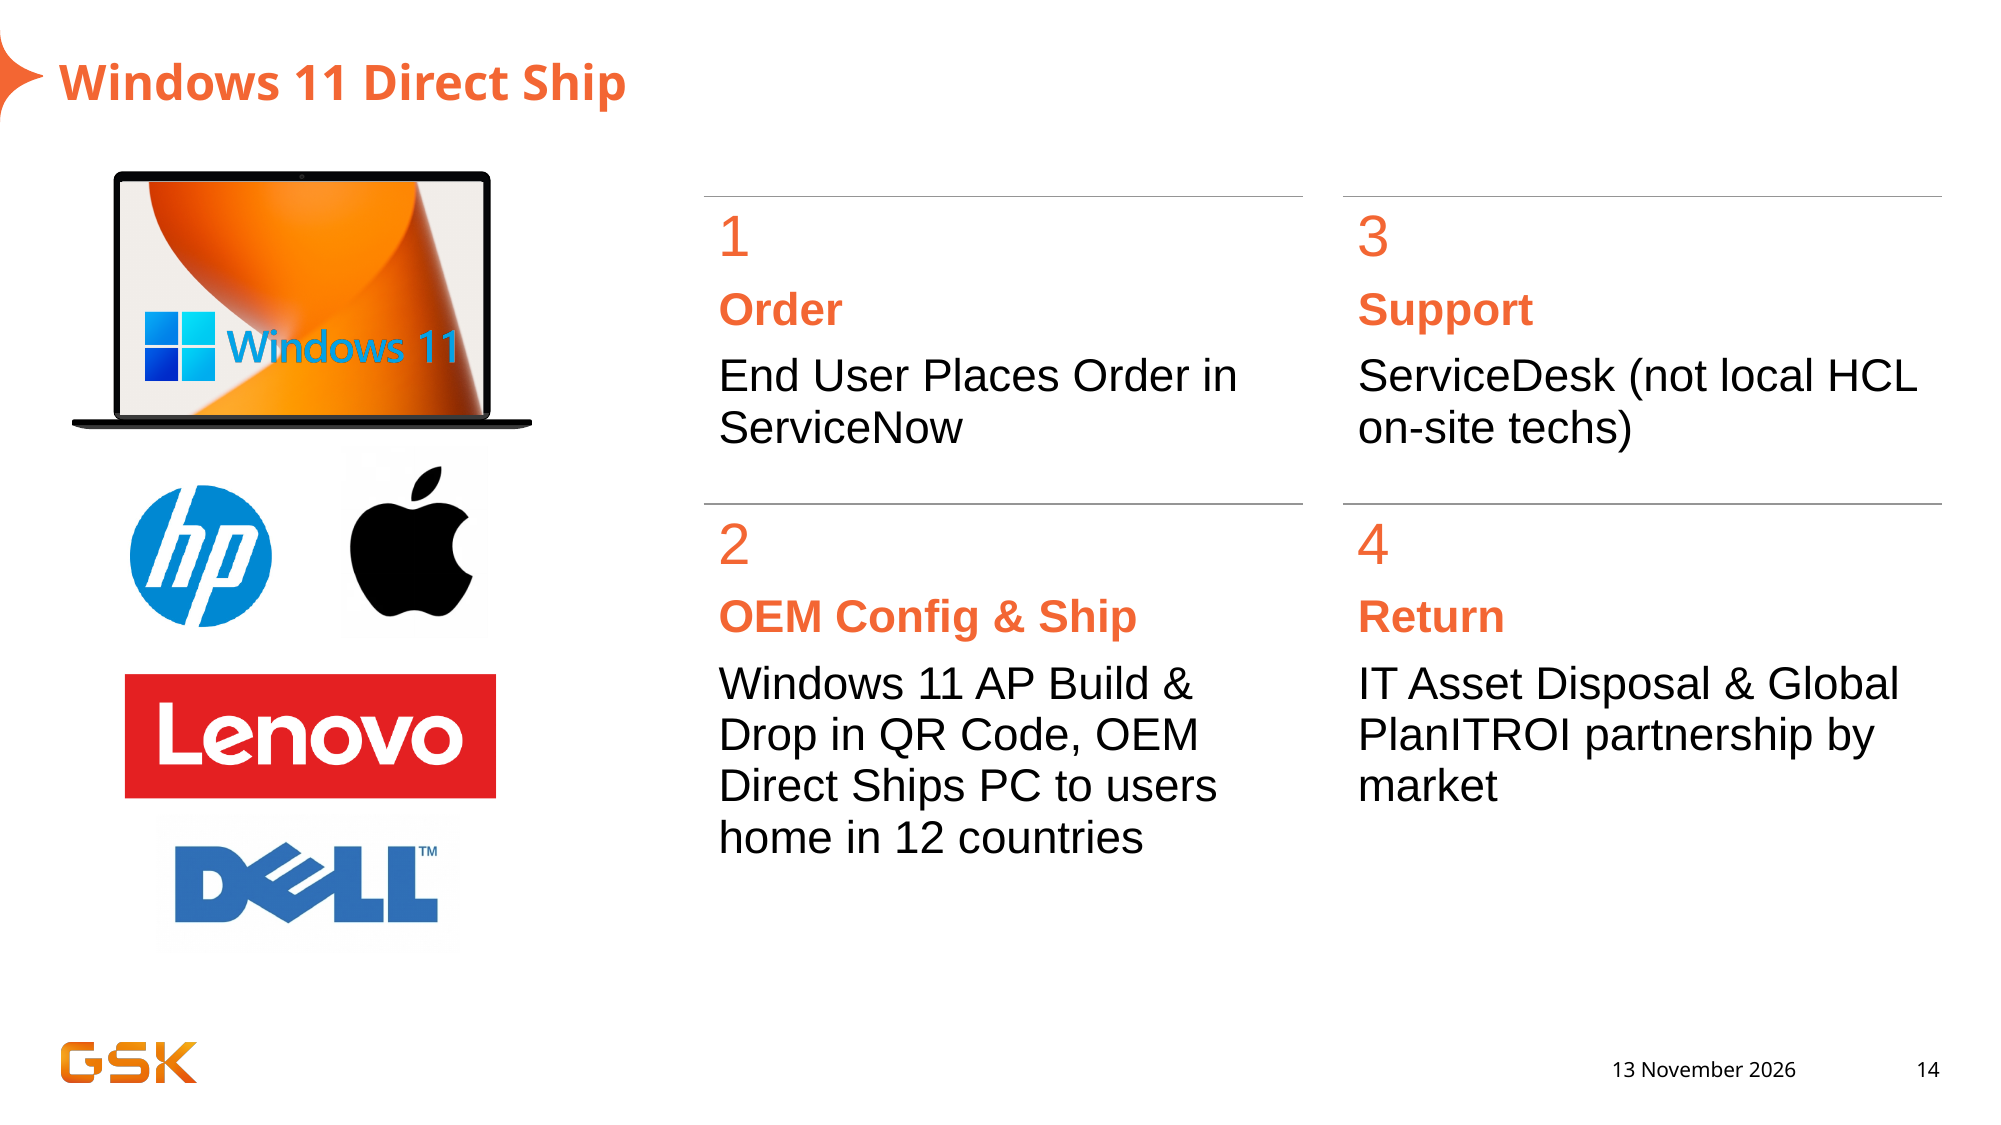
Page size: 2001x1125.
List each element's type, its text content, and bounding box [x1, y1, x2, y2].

picture [156, 814, 460, 953]
picture [119, 182, 484, 415]
picture [340, 446, 488, 638]
table_header 4 [1343, 505, 1942, 584]
table_cell Order [704, 277, 1303, 343]
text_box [71, 171, 533, 430]
table_cell ServiceDesk (not local HCL on-site techs) [1343, 343, 1942, 461]
title Windows 11 Direct Ship [59, 39, 660, 111]
table_header 3 [1343, 197, 1942, 277]
table_cell Support [1343, 277, 1942, 343]
table_cell End User Places Order in ServiceNow [704, 343, 1303, 461]
table_cell IT Asset Disposal & Global PlanITROI partnership by market [1343, 650, 1942, 819]
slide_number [1340, 1040, 1797, 1085]
table_cell Windows 11 AP Build & Drop in QR Code, OEM Direct Ships PC to users home in 12 countries [704, 650, 1303, 922]
table_header 1 [704, 197, 1303, 277]
picture [121, 664, 499, 807]
picture [90, 471, 313, 650]
table_cell Return [1343, 584, 1942, 650]
table_cell OEM Config & Ship [704, 584, 1303, 650]
slide_number 14 [1851, 1040, 1940, 1085]
picture [61, 1042, 197, 1083]
table_header 2 [704, 505, 1303, 584]
